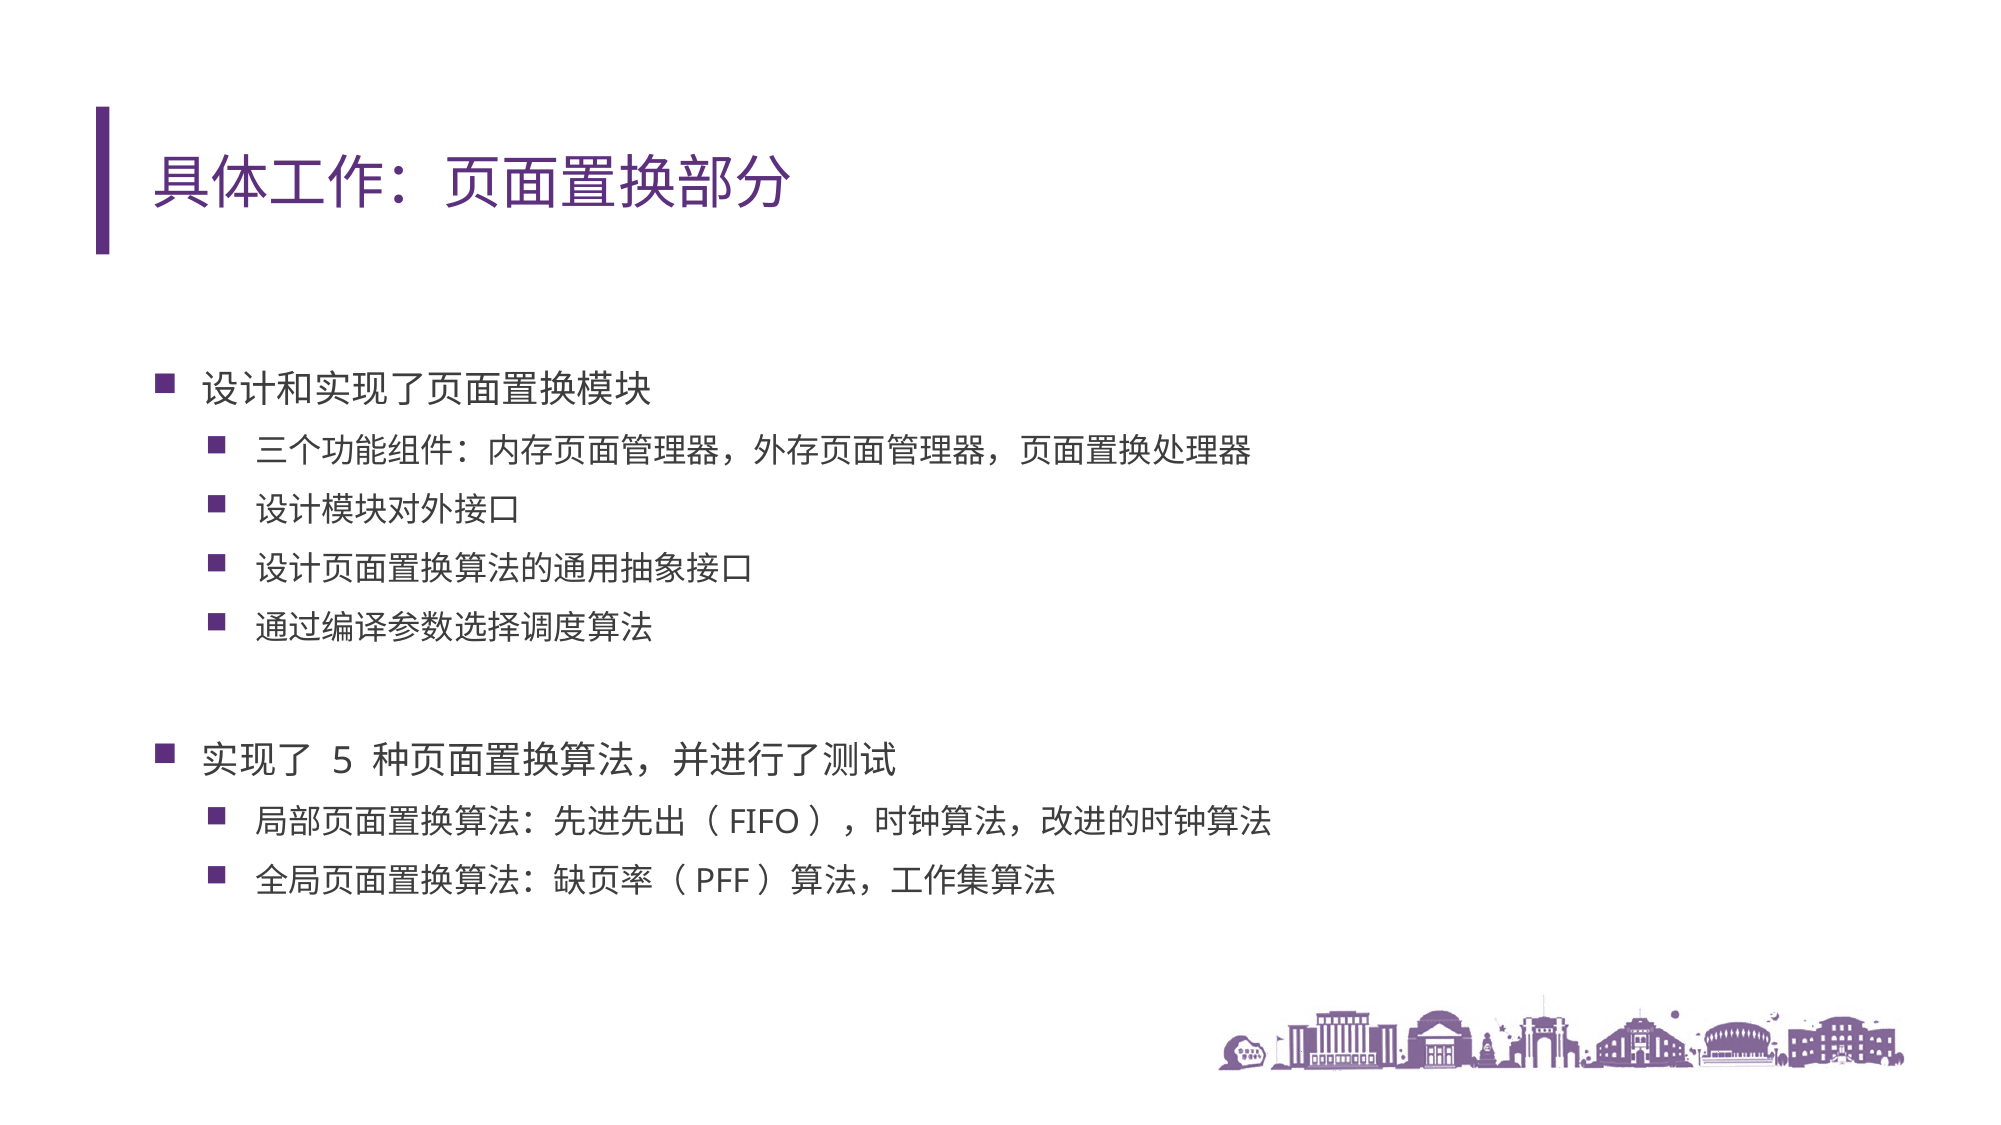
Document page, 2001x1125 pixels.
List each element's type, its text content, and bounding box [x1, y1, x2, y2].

list 设计和实现了页面置换模块 三个功能组件：内存页面管理器，外存页面管理器，页面置换处理器 设计模块对外接口 设计页面置换算法的通用抽象接口 通过编译参数选择调度算法 实现了 5 种页面置换算法，并进行了测试 局部页面置换算法：先进先出（FIFO），时钟算法，改进的时钟算法 全局页面置换算法：缺页率（PFF）算法，工作集算法 [136, 357, 1863, 962]
title 具体工作：页面置换部分 [137, 97, 1863, 264]
